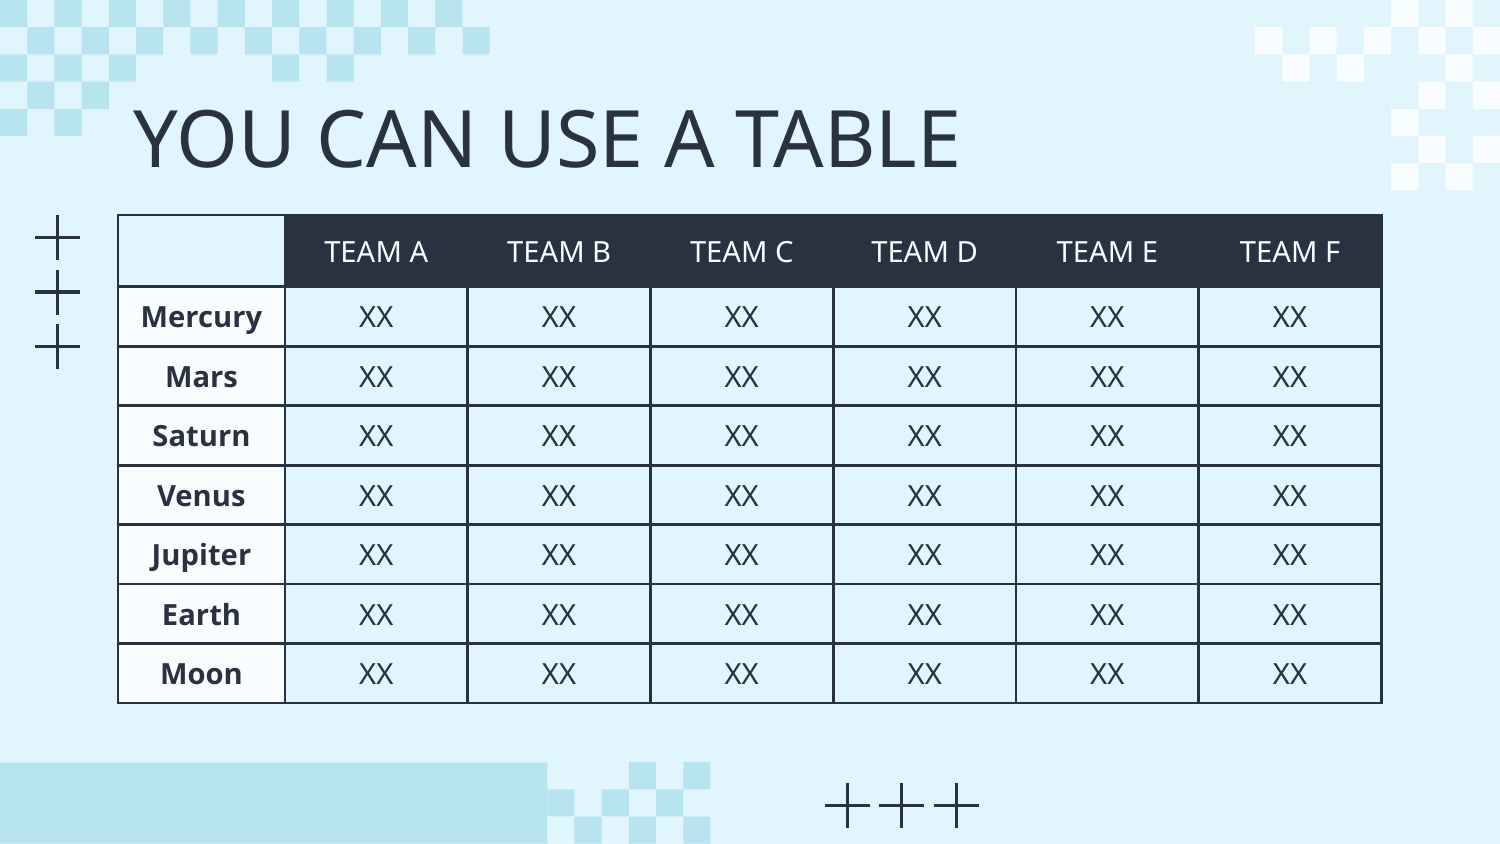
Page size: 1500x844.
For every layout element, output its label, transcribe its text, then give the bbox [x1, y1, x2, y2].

table_cell XX [469, 526, 649, 583]
table_cell XX [835, 288, 1015, 345]
table_cell XX [1200, 467, 1380, 523]
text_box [34, 214, 81, 261]
table_cell XX [286, 467, 466, 523]
table_header TEAM F [1200, 216, 1380, 285]
table_cell XX [469, 348, 649, 404]
table_cell XX [1200, 288, 1380, 345]
table_cell XX [286, 407, 466, 464]
table_cell XX [1017, 348, 1197, 404]
table_cell XX [286, 288, 466, 345]
table_cell XX [835, 467, 1015, 523]
title YOU CAN USE A TABLE [118, 72, 1382, 167]
table_cell XX [1017, 407, 1197, 464]
table_cell Saturn [119, 407, 284, 464]
table_cell XX [835, 407, 1015, 464]
table_cell XX [1200, 585, 1380, 642]
table_cell XX [652, 407, 832, 464]
table_header TEAM A [286, 216, 466, 285]
table_cell XX [652, 288, 832, 345]
table_header TEAM E [1017, 216, 1197, 285]
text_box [933, 782, 980, 829]
table_header TEAM B [469, 216, 649, 285]
table_cell XX [652, 645, 832, 702]
table_cell XX [469, 407, 649, 464]
table_cell XX [835, 348, 1015, 404]
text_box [34, 323, 81, 370]
table_cell Mercury [119, 288, 284, 345]
table_cell XX [469, 467, 649, 523]
table_cell XX [469, 645, 649, 702]
table_cell XX [1200, 526, 1380, 583]
table_cell Venus [119, 467, 284, 523]
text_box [824, 782, 871, 829]
table_cell XX [1017, 526, 1197, 583]
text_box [34, 269, 81, 315]
table_cell XX [1017, 585, 1197, 642]
table_cell XX [652, 585, 832, 642]
table_cell XX [652, 526, 832, 583]
table_cell XX [835, 645, 1015, 702]
table_cell XX [1017, 467, 1197, 523]
table_cell XX [286, 645, 466, 702]
table_cell XX [1200, 645, 1380, 702]
table_cell XX [1017, 288, 1197, 345]
table_cell XX [835, 526, 1015, 583]
table_cell XX [286, 526, 466, 583]
table_header TEAM C [652, 216, 832, 285]
table_cell XX [835, 585, 1015, 642]
table_cell XX [469, 585, 649, 642]
table_header TEAM D [835, 216, 1015, 285]
table_cell XX [1017, 645, 1197, 702]
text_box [879, 782, 925, 829]
table_cell XX [469, 288, 649, 345]
table_cell Mars [119, 348, 284, 404]
table_cell XX [1200, 407, 1380, 464]
table_cell XX [286, 348, 466, 404]
table_cell Earth [119, 585, 284, 642]
table_cell XX [286, 585, 466, 642]
table_cell XX [652, 467, 832, 523]
table_cell XX [652, 348, 832, 404]
table_cell Jupiter [119, 526, 284, 583]
table_cell XX [1200, 348, 1380, 404]
table_header [119, 216, 284, 285]
table_cell Moon [119, 645, 284, 702]
